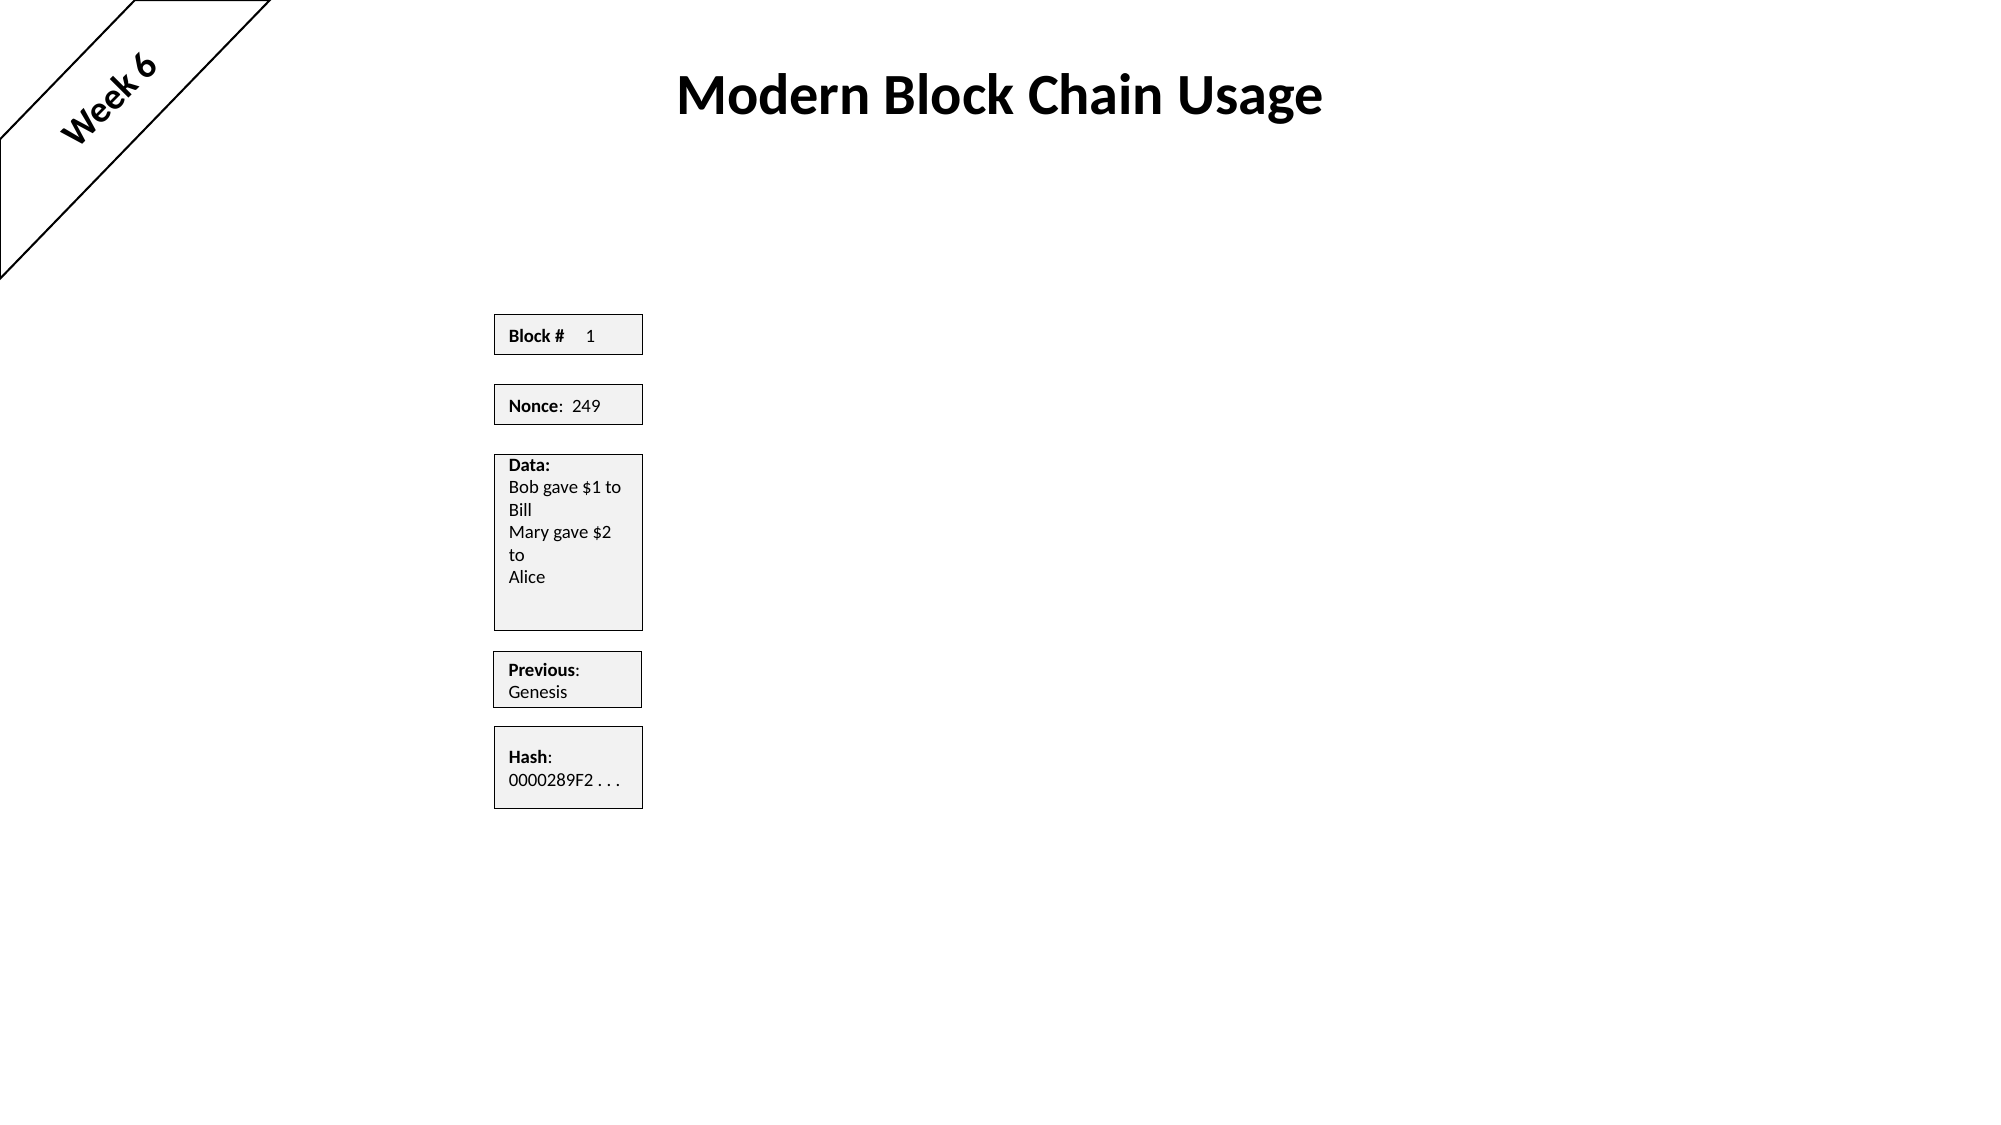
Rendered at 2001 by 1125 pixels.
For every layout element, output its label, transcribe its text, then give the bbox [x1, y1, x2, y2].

text_box Previous: Genesis [493, 651, 642, 708]
title Modern Block Chain Usage [324, 1, 1675, 190]
text_box Hash: 0000289F2 . . . [494, 726, 643, 809]
text_box [0, 0, 272, 281]
text_box Nonce: 249 [494, 384, 643, 425]
text_box Block # 1 [494, 314, 643, 355]
text_box Data: Bob gave $1 to Bill Mary gave $2 to Alice [494, 454, 643, 631]
text_box Week 6 [35, 25, 181, 171]
